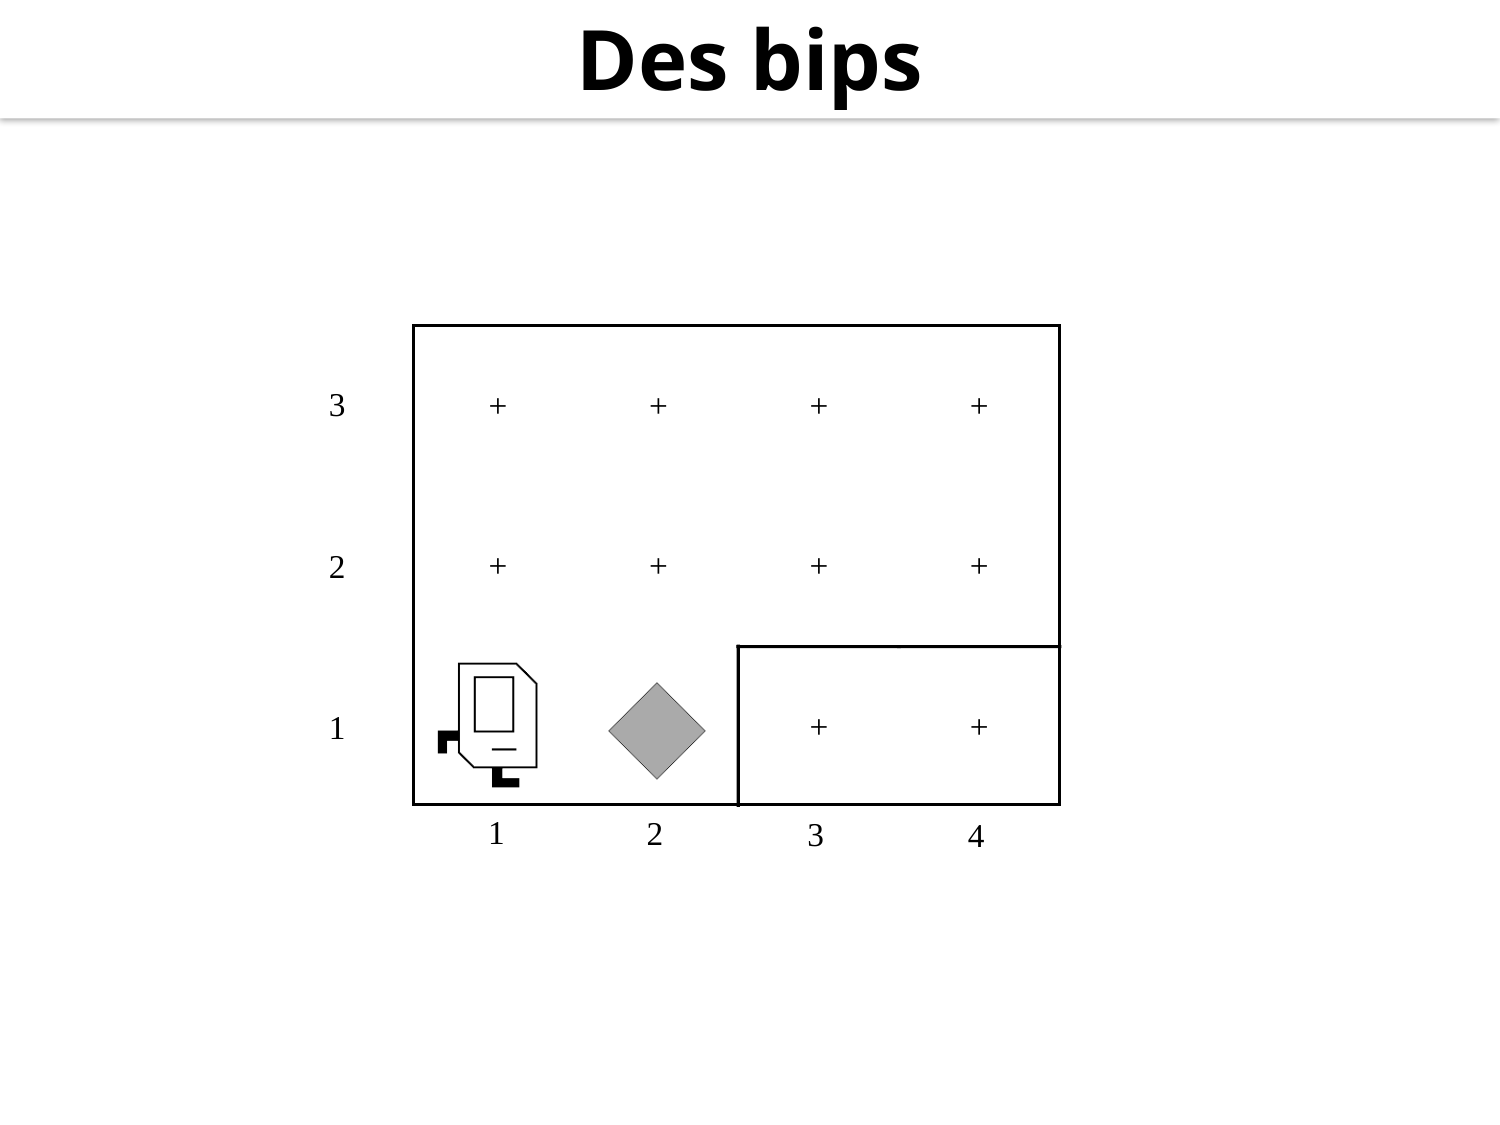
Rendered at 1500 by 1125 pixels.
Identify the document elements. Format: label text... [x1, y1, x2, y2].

picture [607, 680, 707, 782]
text_box [413, 325, 1060, 378]
text_box Des bips [0, 0, 1500, 122]
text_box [309, 375, 1057, 863]
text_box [427, 654, 559, 794]
